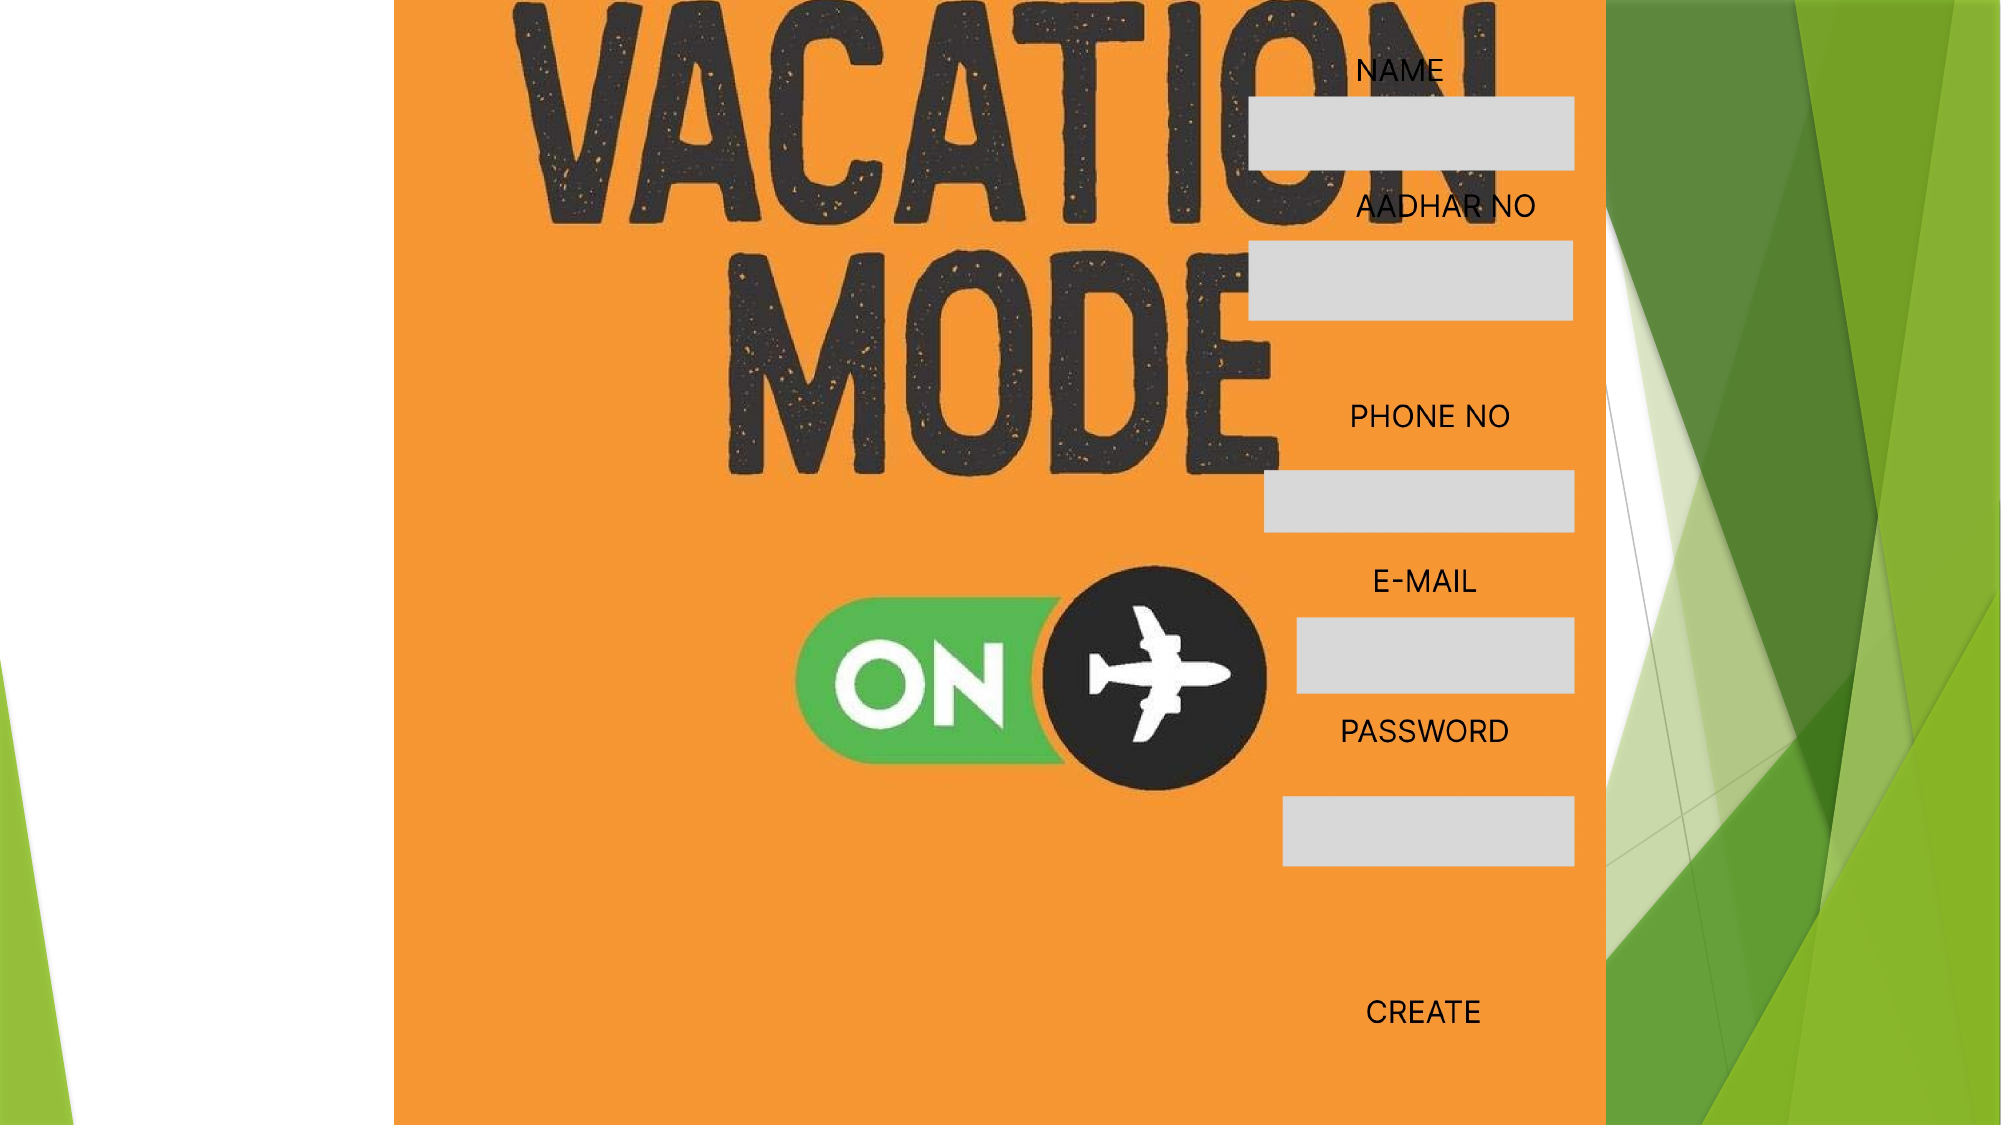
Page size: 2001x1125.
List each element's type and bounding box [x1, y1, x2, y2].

picture [393, 0, 1607, 1125]
